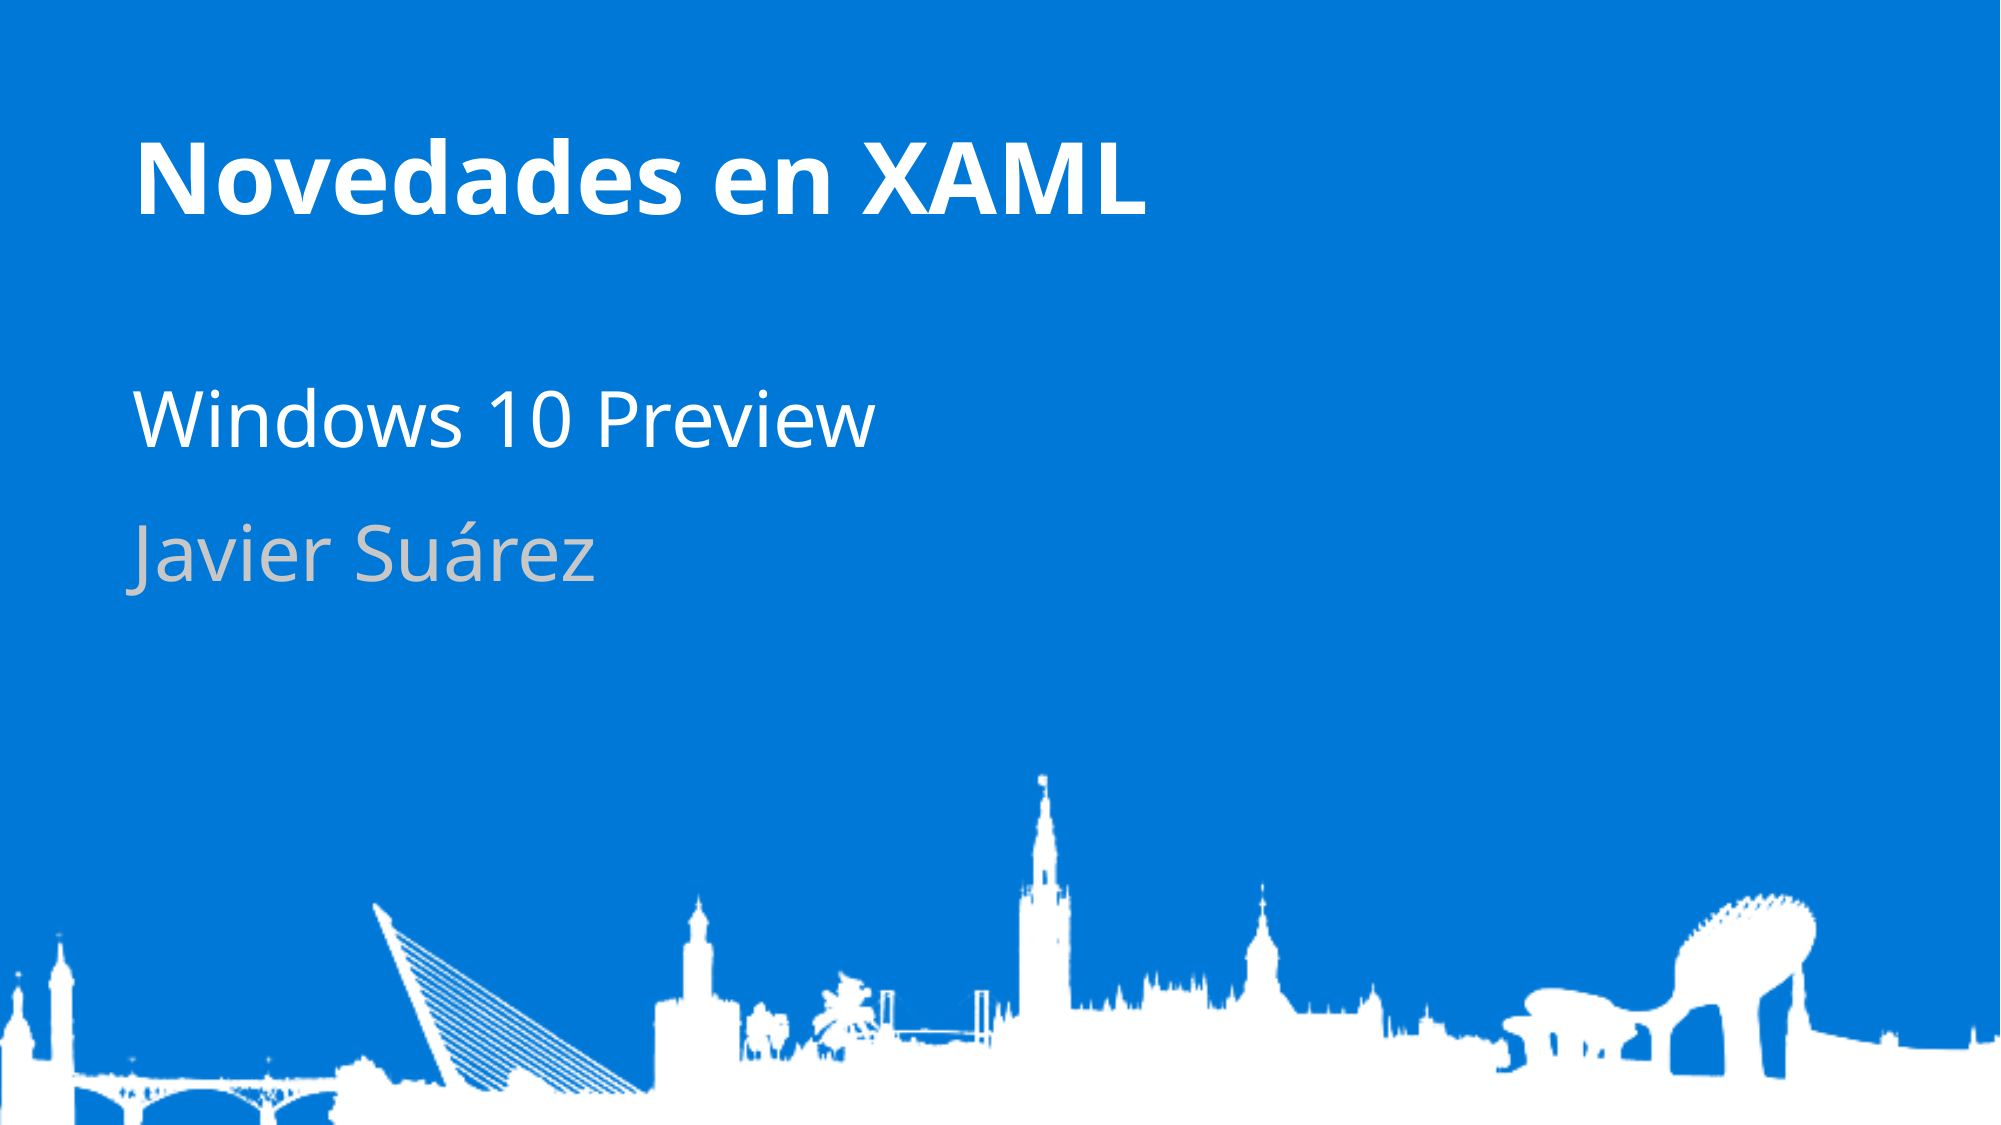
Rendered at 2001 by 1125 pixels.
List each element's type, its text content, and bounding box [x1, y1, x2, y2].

text_box Windows 10 Preview Javier Suárez [118, 372, 1367, 741]
picture [0, 744, 2000, 1125]
text_box Novedades en XAML [118, 120, 1882, 386]
